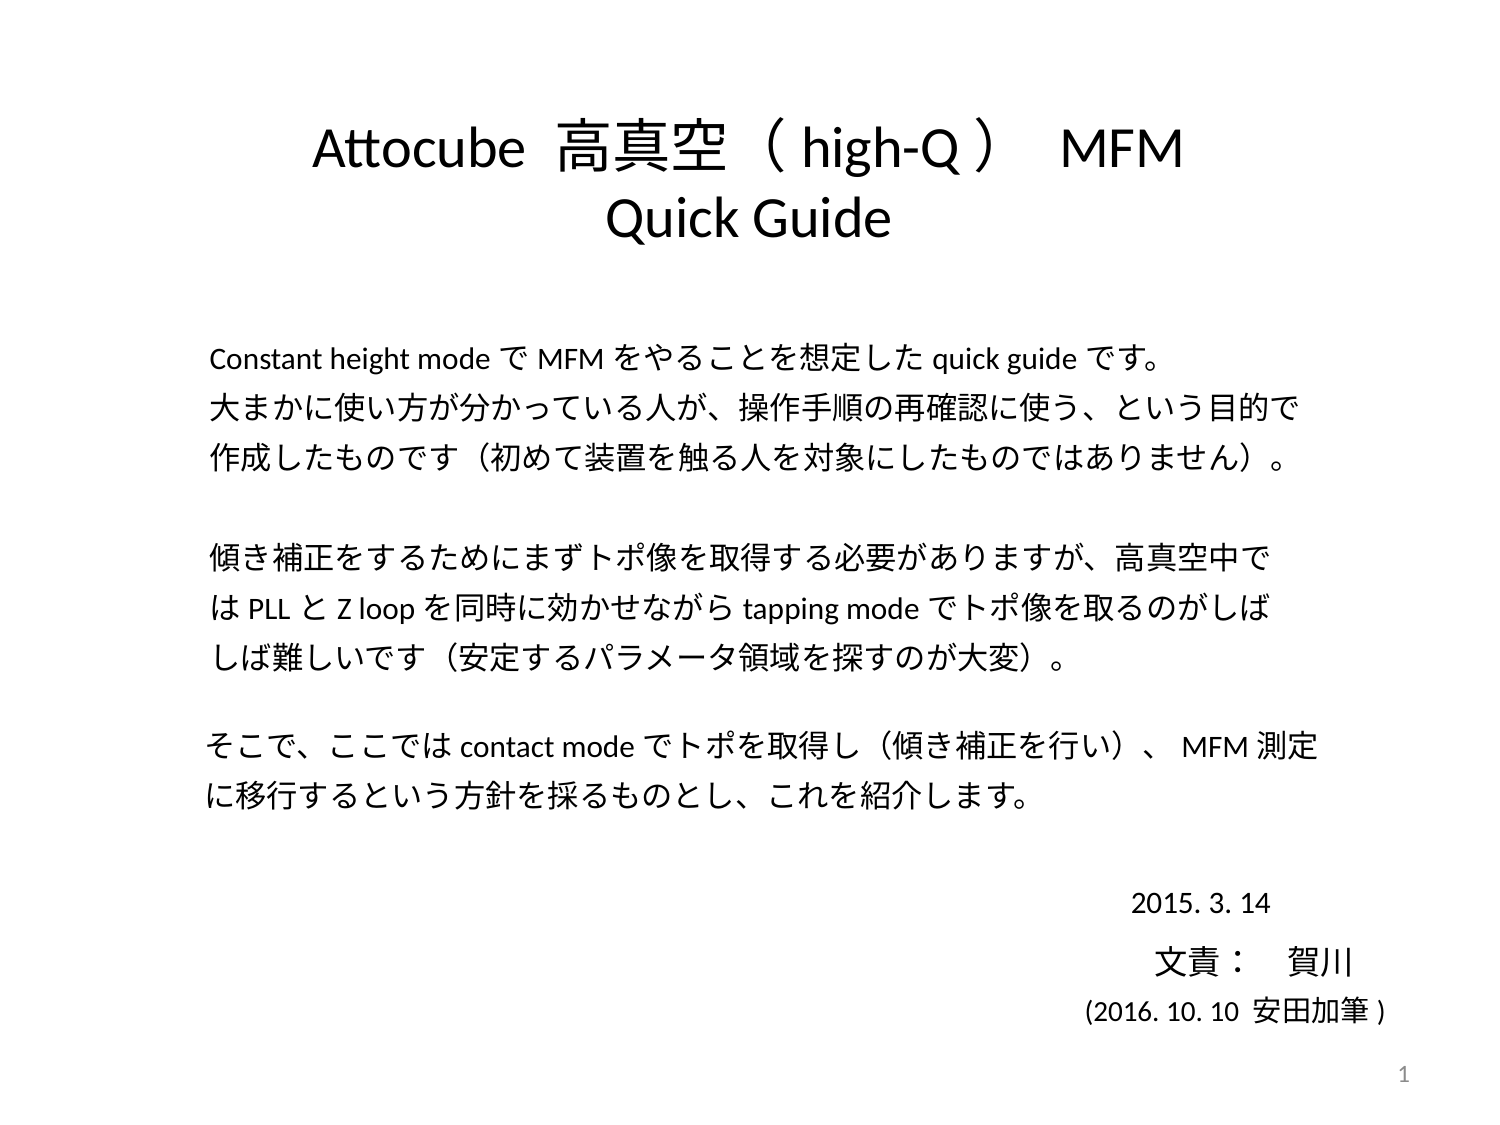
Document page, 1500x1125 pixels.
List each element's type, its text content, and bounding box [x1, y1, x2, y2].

slide_number 1 [1074, 1042, 1425, 1103]
text_box Attocube 高真空（high-Q） MFM Quick Guide [297, 101, 1201, 257]
text_box 文責： 賀川 [1139, 928, 1400, 984]
text_box 2015. 3. 14 [1116, 862, 1306, 928]
text_box (2016. 10. 10 安田加筆) [1069, 984, 1401, 1035]
text_box そこで、ここではcontact modeでトポを取得し（傾き補正を行い）、MFM測定に移行するという方針を採るものとし、これを紹介します。 [189, 706, 1341, 821]
text_box Constant height modeでMFMをやることを想定したquick guideです。 大まかに使い方が分かっている人が、操作手順の再確認に使う、という目的で作成したものです（初めて装置を触る人を対象にしたものではありません）。 傾き補正をするためにまずトポ像を取得する必要がありますが、高真空中ではPLLとZ loopを同時に効かせながらtapping modeでトポ像を取るのがしばしば難しいです（安定するパラメータ領域を探すのが大変）。 [194, 317, 1317, 683]
